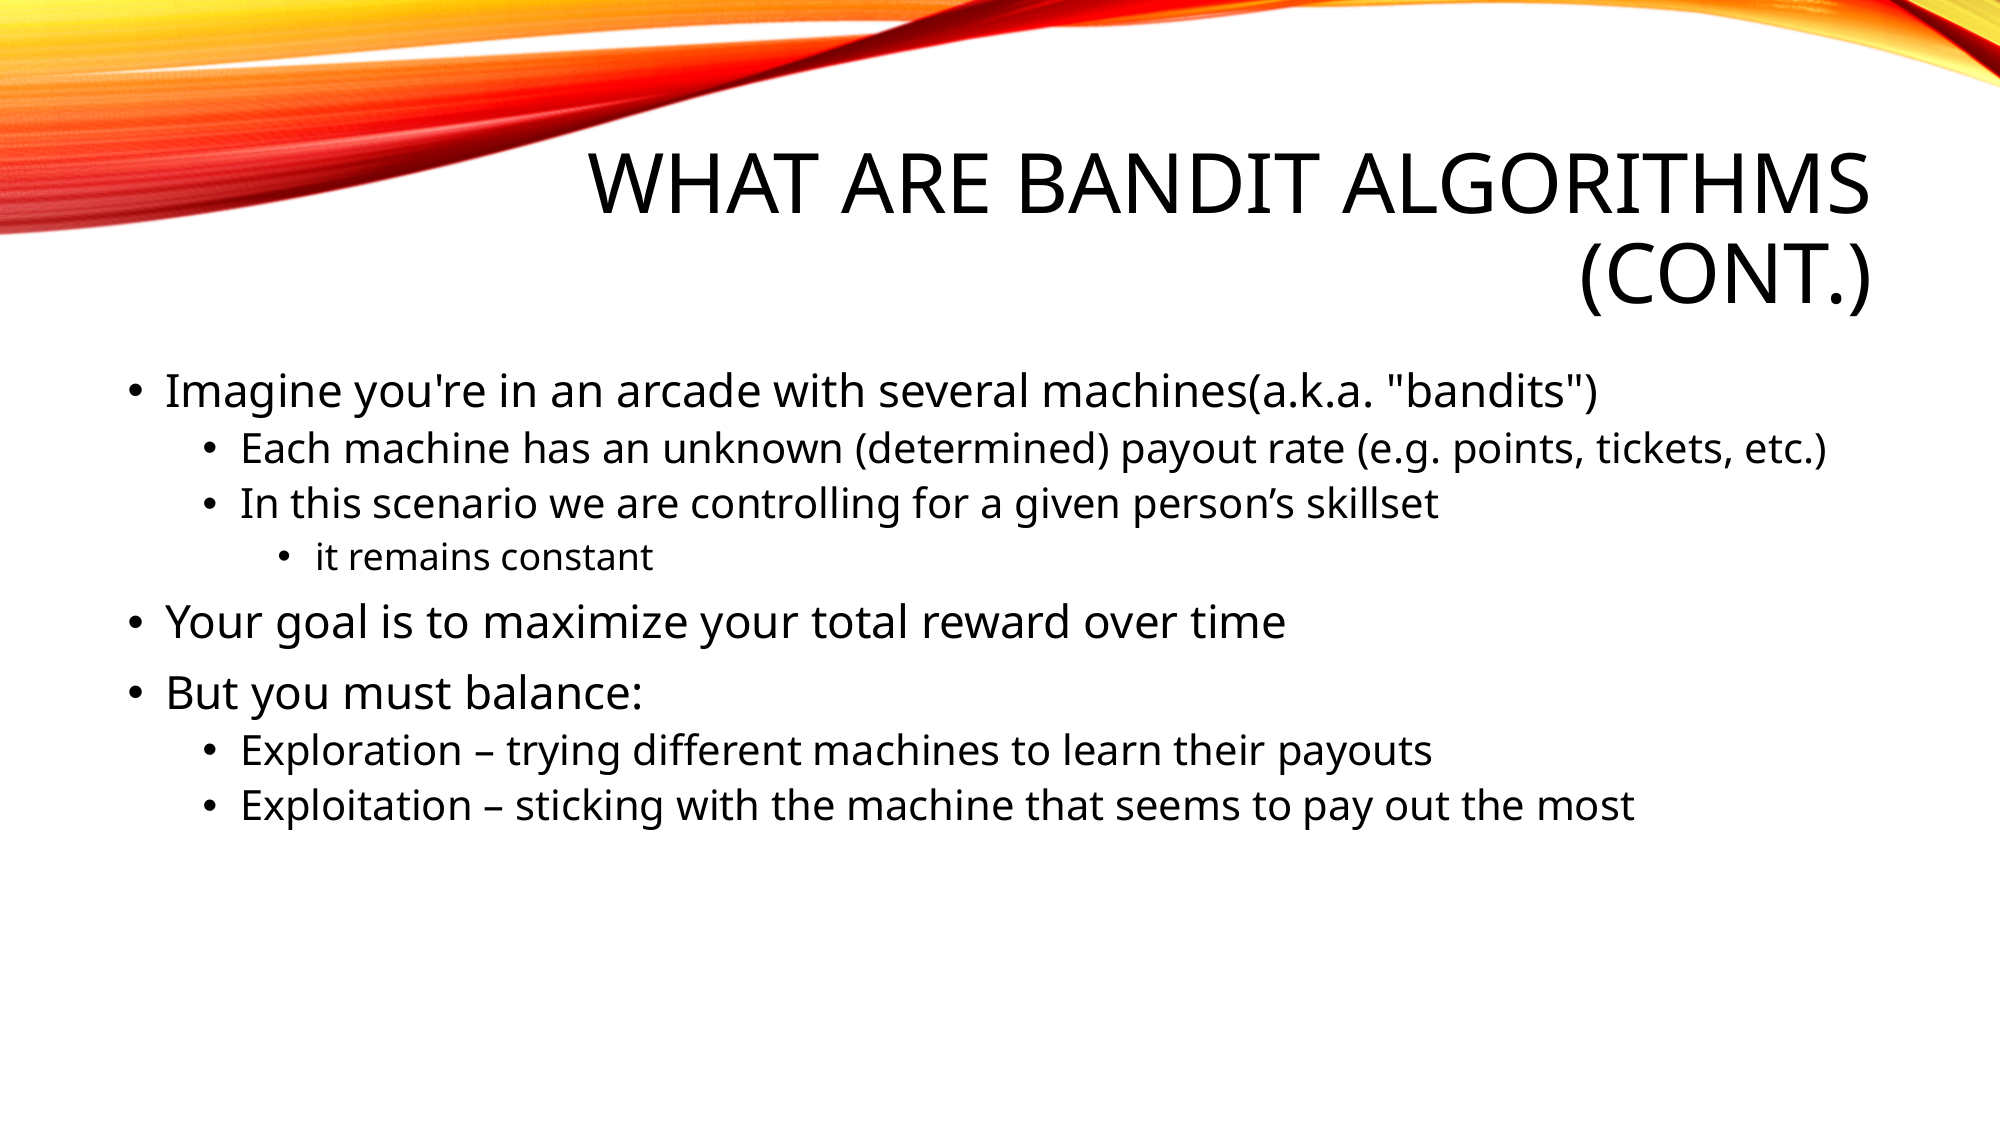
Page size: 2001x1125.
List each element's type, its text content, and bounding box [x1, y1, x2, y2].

title What Are Bandit Algorithms (CONT.) [474, 125, 1888, 338]
list Imagine you're in an arcade with several machines(a.k.a. "bandits") Each machine has an unknown (determined) payout rate (e.g. points, tickets, etc.) In this scenario we are controlling for a given person’s skillset it remains constant Your goal is to maximize your total reward over time But you must balance: Exploration – trying different machines to learn their payouts Exploitation – sticking with the machine that seems to pay out the most [112, 360, 1888, 1021]
picture [0, 0, 2000, 237]
